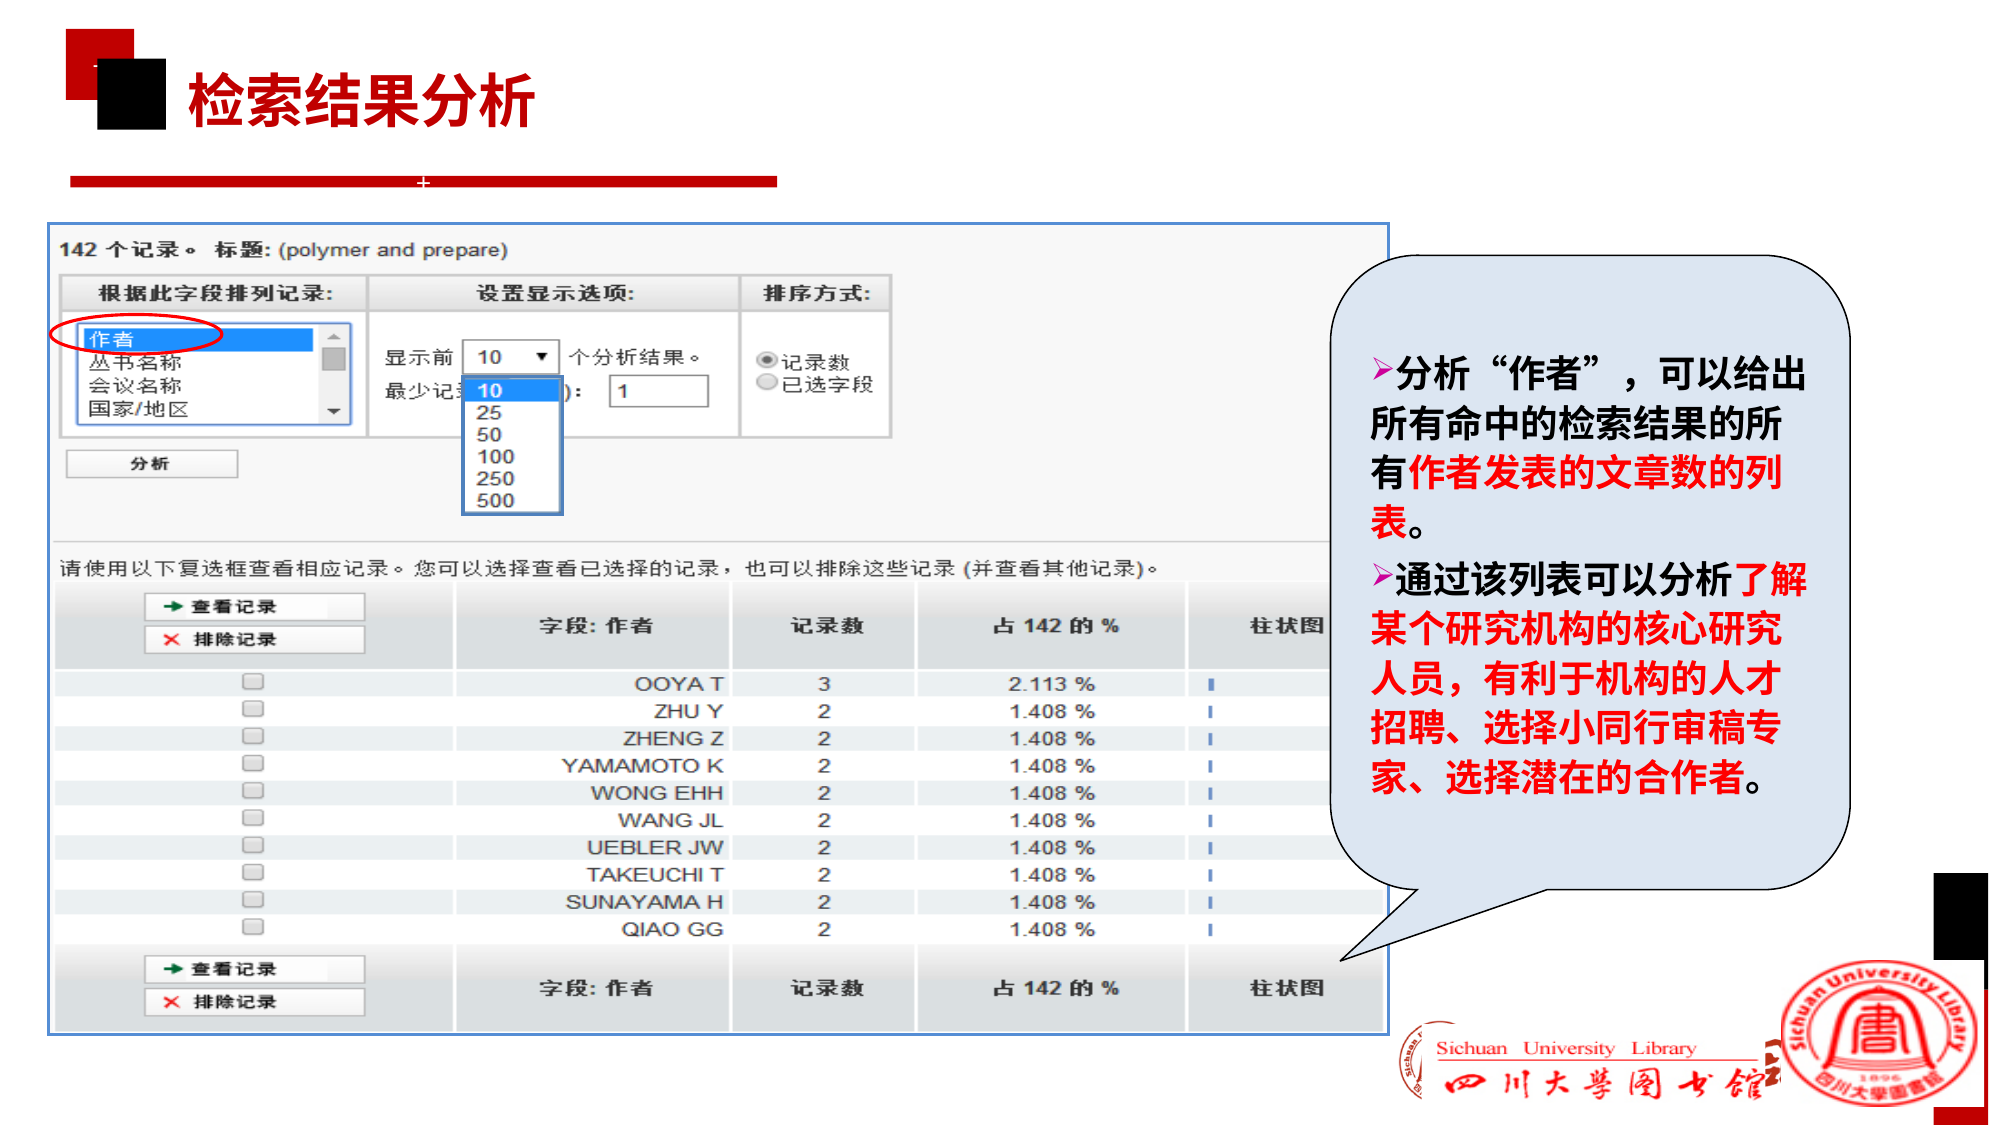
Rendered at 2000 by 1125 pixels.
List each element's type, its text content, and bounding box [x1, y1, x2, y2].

picture [1398, 1019, 1421, 1104]
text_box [30, 23, 1516, 94]
picture [50, 225, 1387, 1034]
text_box 分析“作者”，可以给出所有命中的检索结果的所有作者发表的文章数的列表。 通过该列表可以分析了解某个研究机构的核心研究人员，有利于机构的人才招聘、选择小同行审稿专家、选择潜在的合作者。 [1392, 255, 1851, 944]
text_box 检索结果分析 [173, 56, 1908, 212]
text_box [1421, 960, 1985, 1114]
